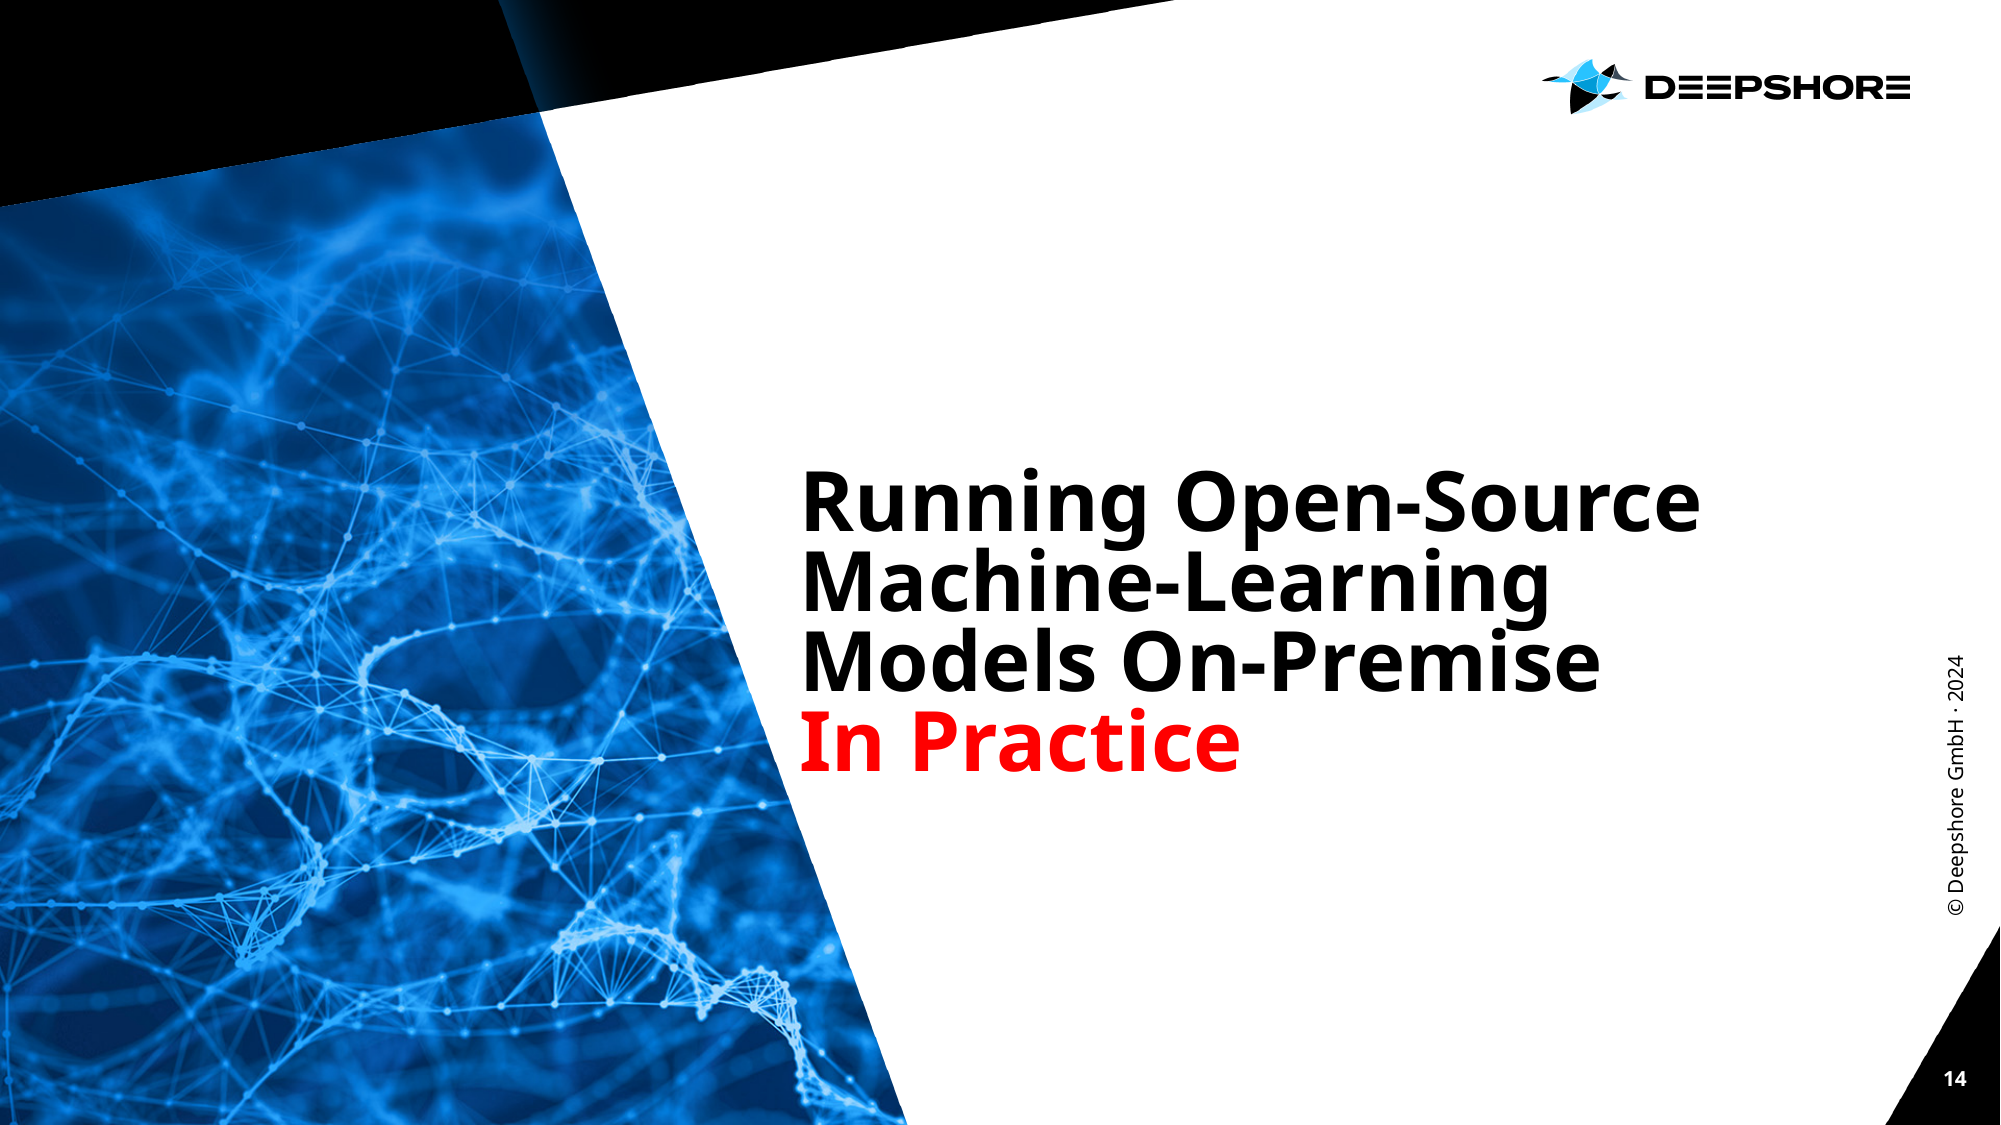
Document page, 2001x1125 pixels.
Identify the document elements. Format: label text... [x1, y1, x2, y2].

title Running Open-Source Machine-Learning Models On-Premise In Practice [799, 408, 1768, 1047]
slide_number 14 [1909, 1046, 2000, 1094]
footer © Deepshore GmbH · 2024 [1909, 255, 2000, 917]
picture [0, 0, 2000, 1125]
